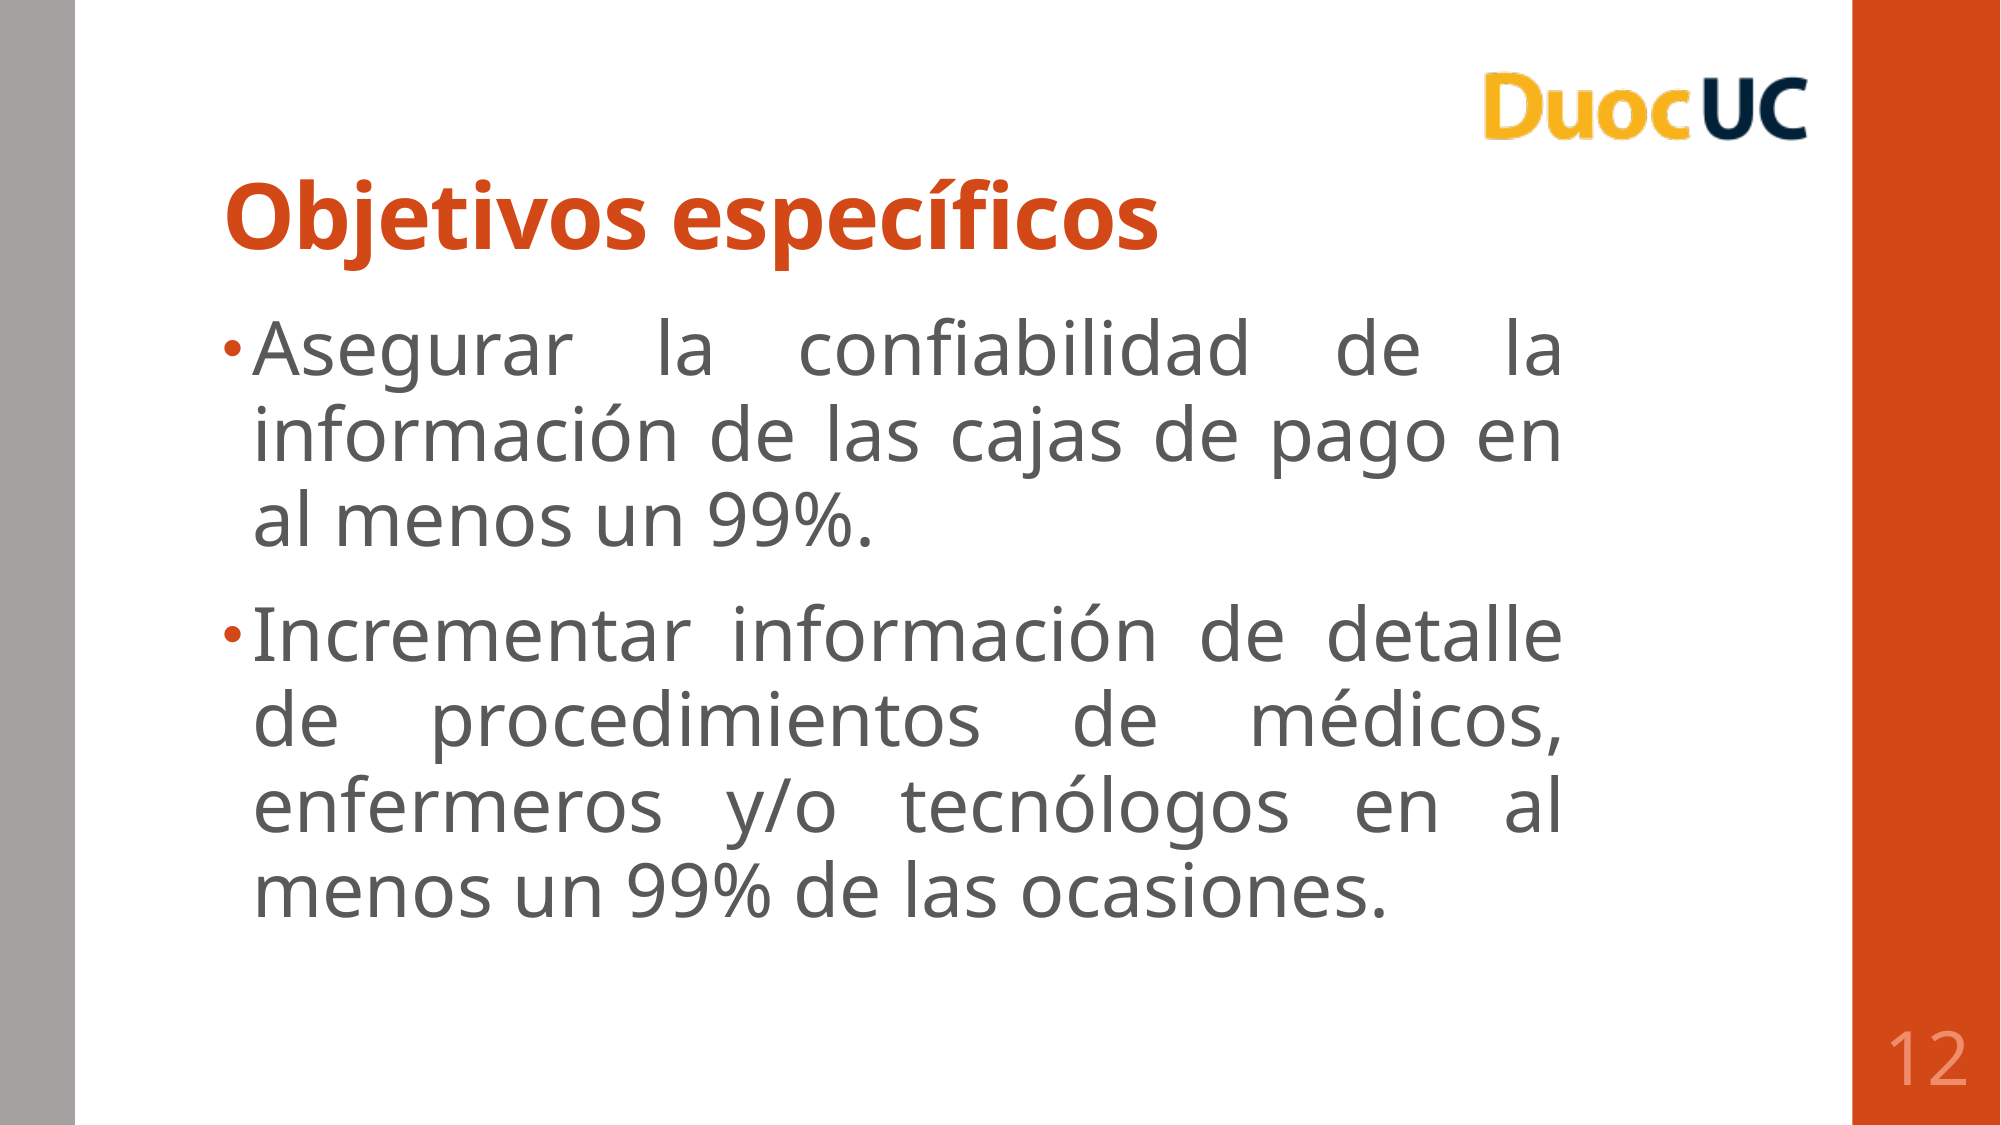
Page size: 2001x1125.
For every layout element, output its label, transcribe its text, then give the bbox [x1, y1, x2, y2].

title Objetivos específicos [206, 48, 1797, 278]
slide_number 11 [1852, 1012, 2000, 1110]
picture [1479, 61, 1809, 149]
list Asegurar la confiabilidad de la información de las cajas de pago en al menos un 99%. Incrementar información de detalle de procedimientos de médicos, enfermeros y/o tecnólogos en al menos un 99% de las ocasiones. [206, 299, 1617, 1013]
